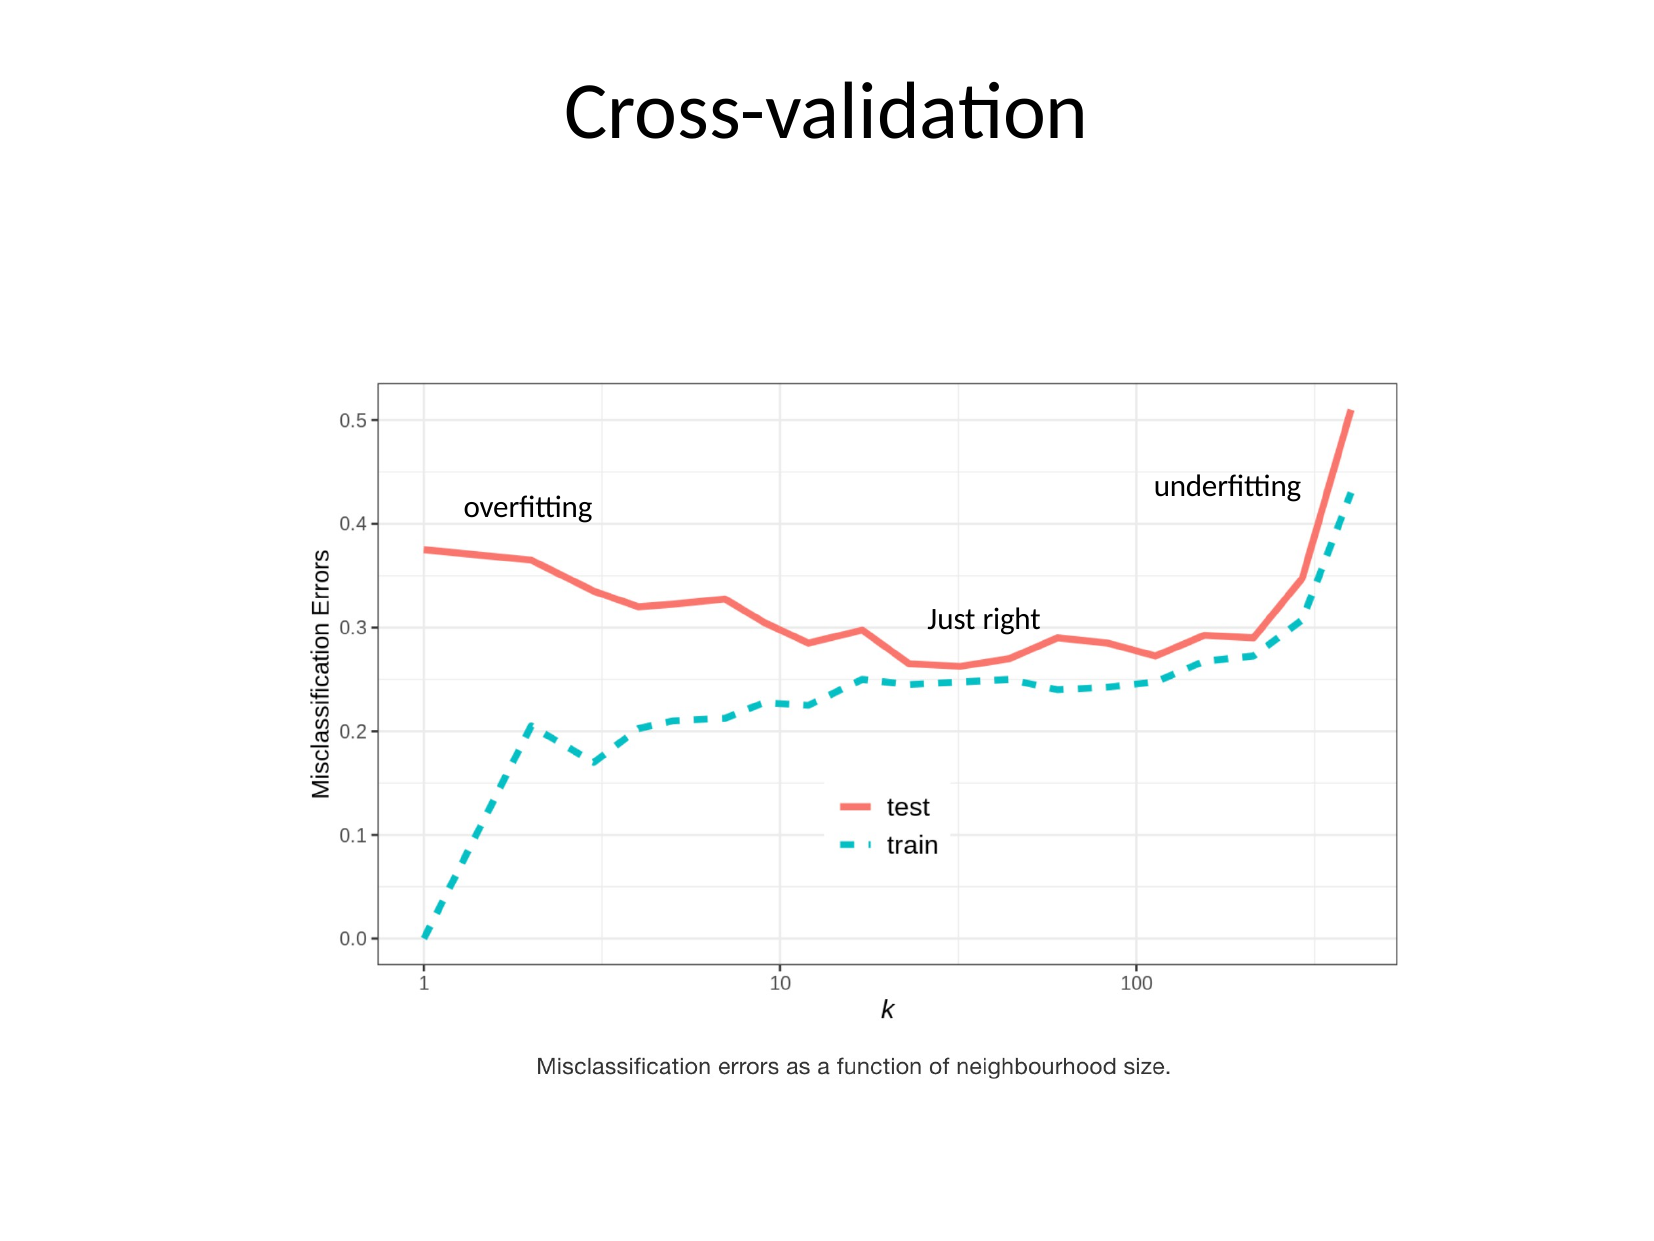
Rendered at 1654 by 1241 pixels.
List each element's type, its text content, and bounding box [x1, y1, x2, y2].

text_box Cross-validation [56, 48, 1597, 184]
picture [310, 381, 1398, 1079]
